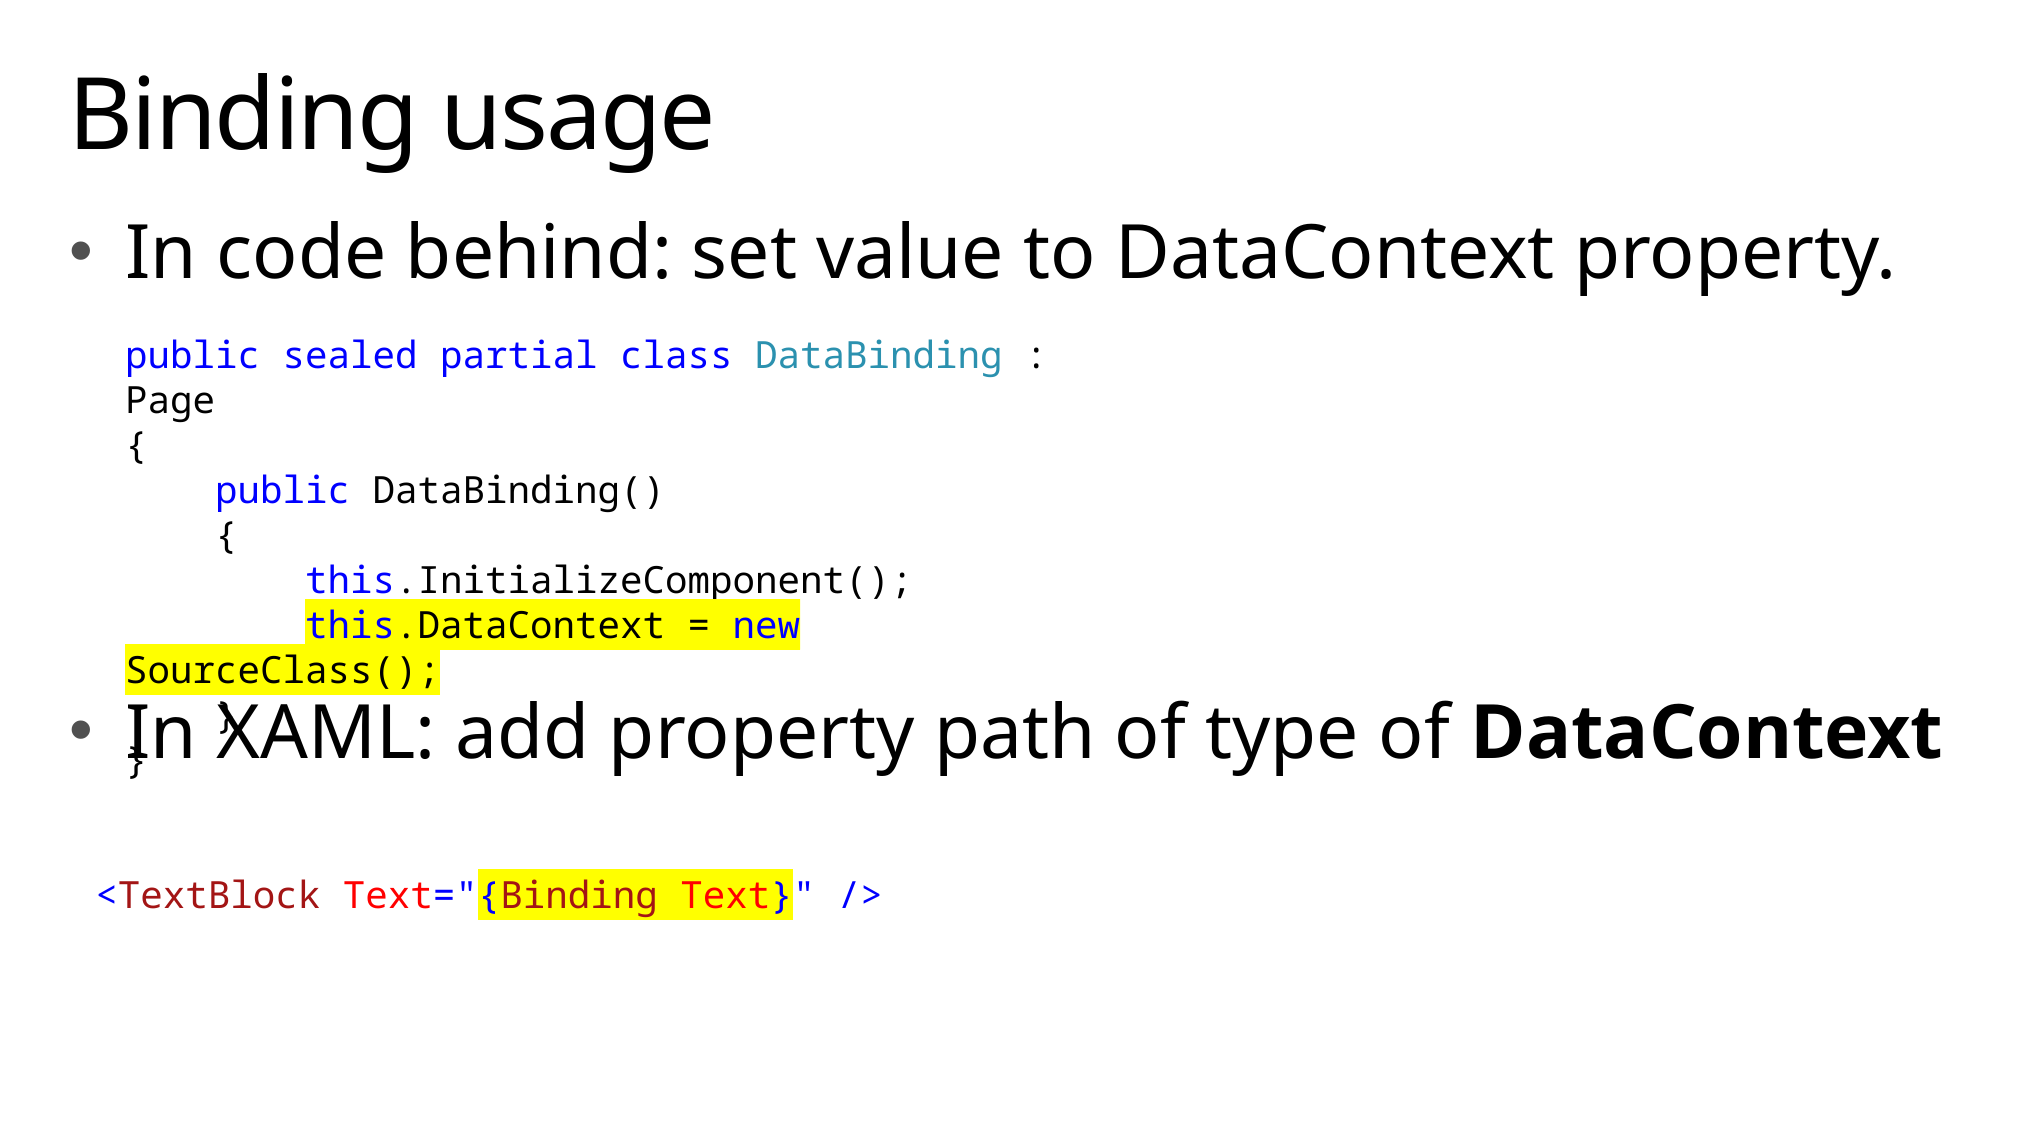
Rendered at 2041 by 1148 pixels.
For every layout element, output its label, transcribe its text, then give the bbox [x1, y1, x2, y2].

text_box <TextBlock Text="{Binding Text}" /> [80, 863, 898, 924]
list In code behind: set value to DataContext property. In XAML: add property path of type of DataContext [45, 199, 1995, 811]
text_box public sealed partial class DataBinding : Page { public DataBinding() { this.InitializeComponent(); this.DataContext = new SourceClass(); } } [110, 323, 1131, 789]
title Binding usage [45, 48, 1996, 199]
